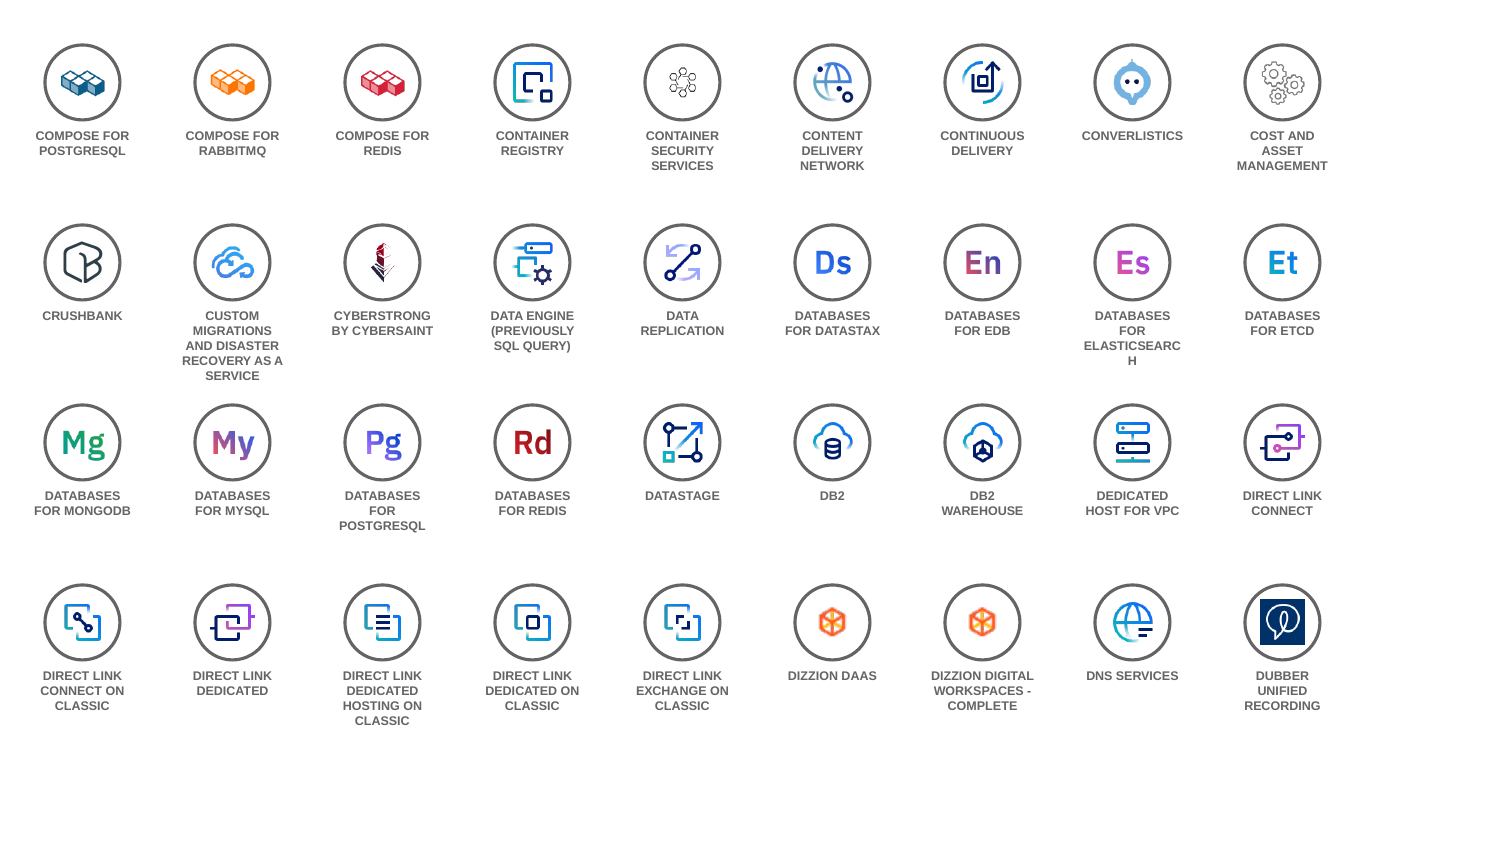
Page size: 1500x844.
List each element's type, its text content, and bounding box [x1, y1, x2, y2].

text_box [1244, 224, 1320, 290]
picture [1259, 59, 1306, 106]
text_box DATASTAGE [629, 487, 735, 503]
picture [509, 419, 556, 466]
text_box [59, 292, 106, 300]
picture [959, 419, 1006, 466]
text_box [959, 292, 1006, 300]
text_box [59, 652, 106, 660]
text_box [1109, 652, 1156, 660]
text_box [194, 584, 270, 650]
text_box [959, 652, 1006, 660]
text_box [1094, 584, 1170, 650]
picture [359, 419, 406, 466]
picture [209, 59, 256, 106]
text_box [344, 44, 420, 110]
picture [659, 599, 706, 646]
text_box COMPOSE FOR REDIS [329, 127, 435, 158]
text_box DATABASES FOR MYSQL [179, 487, 285, 518]
text_box CONTAINER SECURITY SERVICES [629, 127, 735, 173]
picture [209, 239, 256, 286]
text_box [809, 112, 856, 120]
text_box [359, 112, 406, 120]
text_box [209, 112, 256, 120]
text_box [659, 292, 706, 300]
text_box [1259, 112, 1306, 120]
text_box [494, 404, 570, 480]
text_box [1094, 224, 1170, 290]
text_box [809, 652, 856, 660]
text_box [644, 404, 720, 480]
text_box [44, 44, 120, 110]
picture [959, 239, 1006, 286]
text_box CYBERSTRONG BY CYBERSAINT [329, 307, 435, 338]
text_box [509, 112, 556, 120]
text_box COMPOSE FOR POSTGRESQL [29, 127, 135, 158]
text_box CRUSHBANK [29, 307, 135, 323]
text_box [509, 292, 556, 300]
picture [59, 239, 106, 286]
picture [1259, 599, 1306, 646]
text_box [209, 292, 256, 300]
text_box DIRECT LINK CONNECT [1229, 487, 1335, 518]
picture [1259, 239, 1306, 286]
text_box [659, 652, 706, 660]
text_box [359, 652, 406, 660]
text_box COMPOSE FOR RABBITMQ [179, 127, 285, 158]
picture [59, 59, 106, 106]
text_box DATABASES FOR POSTGRESQL [329, 487, 435, 533]
picture [509, 239, 556, 286]
text_box [194, 224, 270, 290]
text_box [1244, 584, 1320, 650]
text_box [1259, 652, 1306, 660]
text_box [494, 224, 570, 290]
text_box DIRECT LINK DEDICATED [179, 667, 285, 698]
picture [959, 59, 1006, 106]
picture [809, 599, 856, 646]
text_box [194, 404, 270, 480]
text_box [794, 44, 870, 110]
text_box [344, 404, 420, 480]
text_box [44, 404, 120, 480]
text_box DATA REPLICATION [629, 307, 735, 338]
text_box [209, 652, 256, 660]
text_box DATABASES FOR ETCD [1229, 307, 1335, 338]
text_box [1259, 292, 1306, 300]
text_box DIRECT LINK EXCHANGE ON CLASSIC [629, 667, 735, 713]
text_box DATABASES FOR MONGODB [29, 487, 135, 518]
text_box [1109, 292, 1156, 300]
text_box [1094, 404, 1170, 480]
text_box [944, 44, 1020, 110]
text_box [344, 224, 420, 290]
picture [659, 239, 706, 286]
text_box [1109, 112, 1156, 120]
text_box DUBBER UNIFIED RECORDING [1229, 667, 1335, 713]
text_box DATABASES FOR ELASTICSEARCH [1079, 307, 1185, 368]
text_box [494, 584, 570, 650]
text_box [659, 112, 706, 120]
text_box DIRECT LINK DEDICATED HOSTING ON CLASSIC [329, 667, 435, 728]
text_box [644, 584, 720, 650]
text_box DB2 WAREHOUSE [929, 487, 1035, 518]
text_box [494, 44, 570, 110]
text_box DATABASES FOR EDB [929, 307, 1035, 338]
picture [659, 419, 706, 466]
picture [959, 599, 1006, 646]
picture [359, 239, 406, 286]
text_box CONTENT DELIVERY NETWORK [779, 127, 885, 173]
text_box [944, 404, 1020, 480]
text_box DATABASES FOR DATASTAX [779, 307, 885, 338]
text_box DEDICATED HOST FOR VPC [1079, 487, 1185, 518]
text_box [1244, 44, 1320, 110]
text_box [944, 224, 1020, 290]
text_box [794, 224, 870, 290]
text_box [944, 584, 1020, 650]
picture [359, 599, 406, 646]
picture [359, 59, 406, 106]
picture [59, 599, 106, 646]
text_box CONTAINER REGISTRY [479, 127, 585, 158]
picture [1259, 419, 1306, 466]
text_box [809, 292, 856, 300]
text_box DNS SERVICES [1079, 667, 1185, 683]
picture [1109, 59, 1156, 106]
text_box DIRECT LINK CONNECT ON CLASSIC [29, 667, 135, 713]
text_box CONTINUOUS DELIVERY [929, 127, 1035, 158]
picture [209, 419, 256, 466]
text_box DIRECT LINK DEDICATED ON CLASSIC [479, 667, 585, 713]
text_box [59, 112, 106, 120]
text_box COST AND ASSET MANAGEMENT [1229, 127, 1335, 173]
text_box [194, 44, 270, 110]
picture [1109, 239, 1156, 286]
text_box [794, 404, 870, 480]
picture [509, 599, 556, 646]
text_box [959, 112, 1006, 120]
text_box DIZZION DIGITAL WORKSPACES - COMPLETE [929, 667, 1035, 713]
text_box [44, 584, 120, 650]
picture [1109, 599, 1156, 646]
picture [809, 239, 856, 286]
text_box [44, 224, 120, 290]
text_box DATA ENGINE (PREVIOUSLY SQL QUERY) [479, 307, 585, 353]
picture [809, 419, 856, 466]
text_box [644, 224, 720, 290]
text_box [794, 584, 870, 650]
text_box DIZZION DAAS [779, 667, 885, 683]
picture [59, 419, 106, 466]
text_box [1094, 44, 1170, 110]
text_box CONVERLISTICS [1079, 127, 1185, 143]
text_box [359, 292, 406, 300]
picture [1109, 419, 1156, 466]
text_box [509, 652, 556, 660]
picture [209, 599, 256, 646]
text_box CUSTOM MIGRATIONS AND DISASTER RECOVERY AS A SERVICE [179, 307, 285, 383]
text_box DATABASES FOR REDIS [479, 487, 585, 518]
text_box [644, 44, 720, 110]
picture [809, 59, 856, 106]
picture [509, 59, 556, 106]
text_box DB2 [779, 487, 885, 503]
text_box [344, 584, 420, 650]
text_box [1244, 404, 1320, 480]
picture [659, 59, 706, 106]
